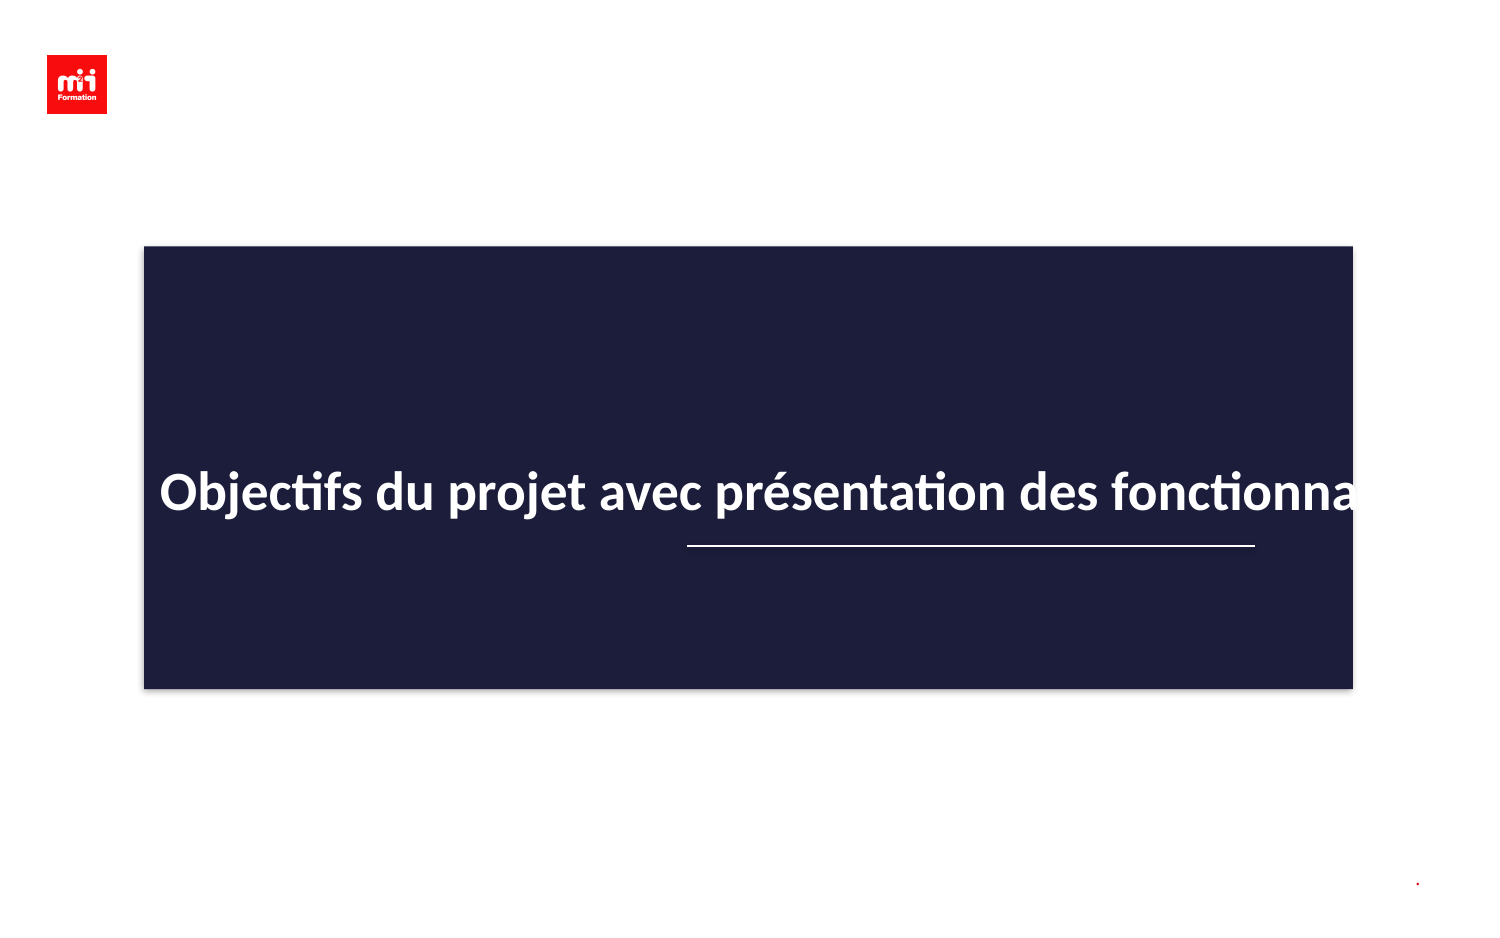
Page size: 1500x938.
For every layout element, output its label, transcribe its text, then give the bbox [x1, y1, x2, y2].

picture [932, 0, 1500, 938]
title Objectifs du projet avec présentation des fonctionnalités [145, 447, 926, 537]
